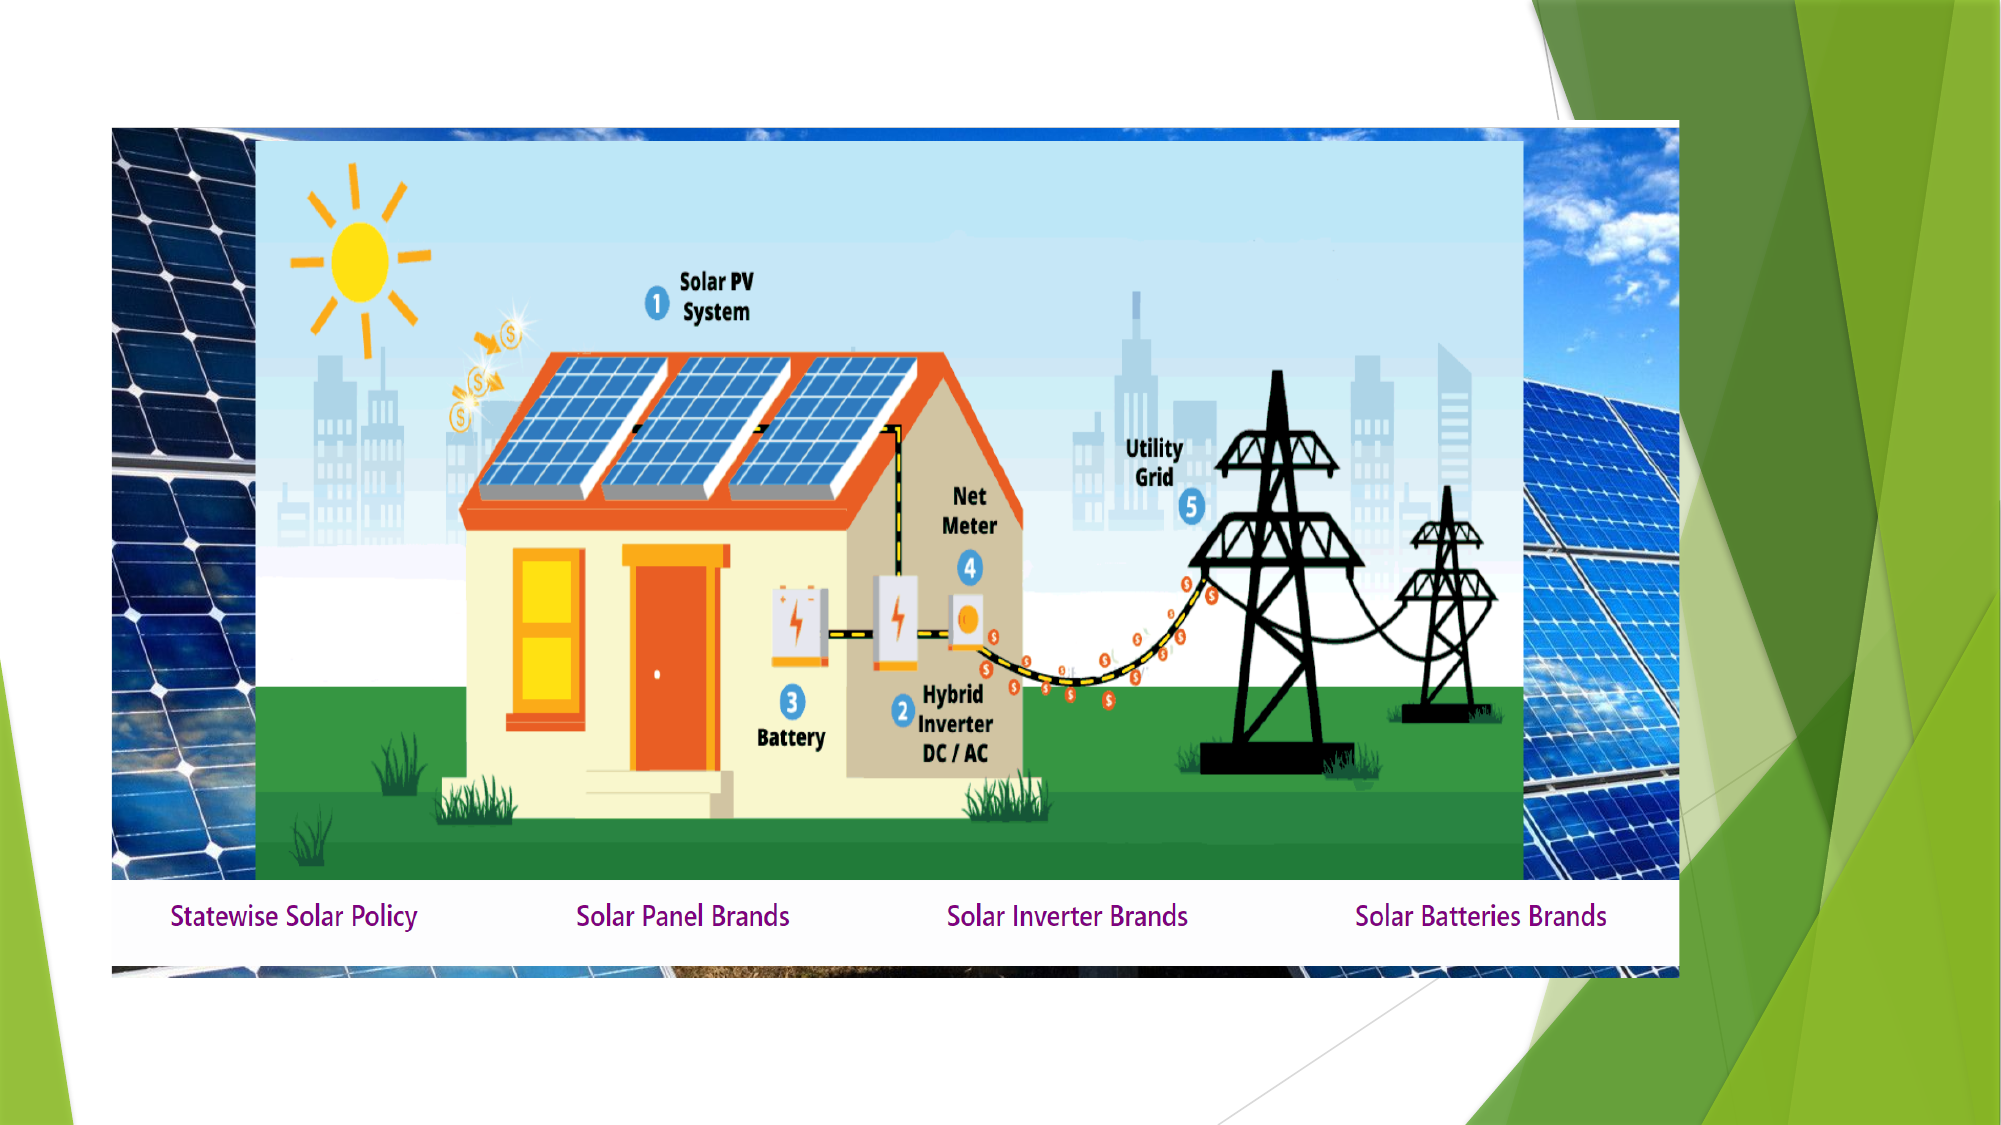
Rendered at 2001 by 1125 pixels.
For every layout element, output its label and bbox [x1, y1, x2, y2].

list [111, 119, 1680, 979]
